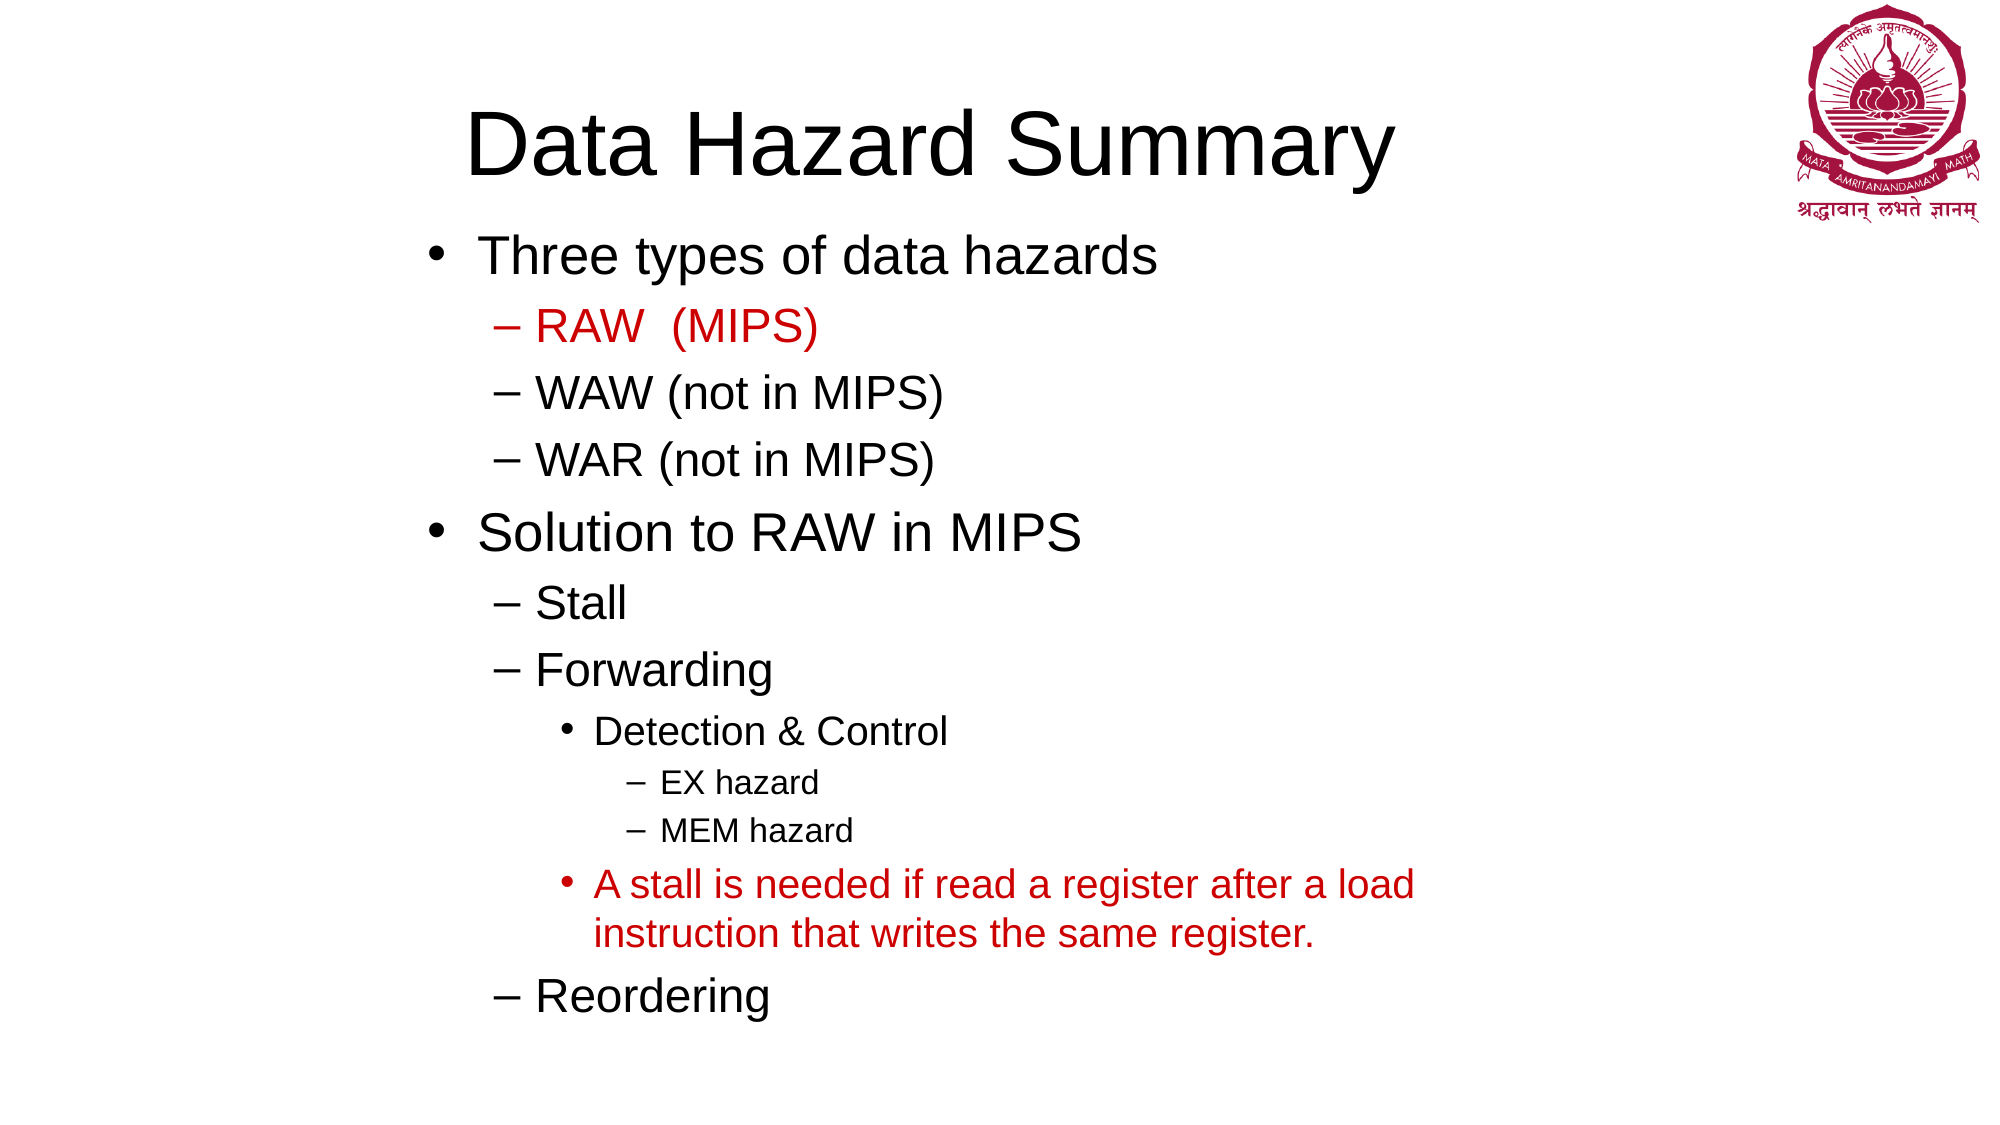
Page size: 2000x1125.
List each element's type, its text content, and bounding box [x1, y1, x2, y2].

picture [1776, 1, 2000, 225]
list Three types of data hazards RAW (MIPS) WAW (not in MIPS) WAR (not in MIPS) Solution to RAW in MIPS Stall Forwarding Detection & Control EX hazard MEM hazard A stall is needed if read a register after a load instruction that writes the same register. Reordering [412, 212, 1588, 1038]
title Data Hazard Summary [99, 45, 1763, 233]
